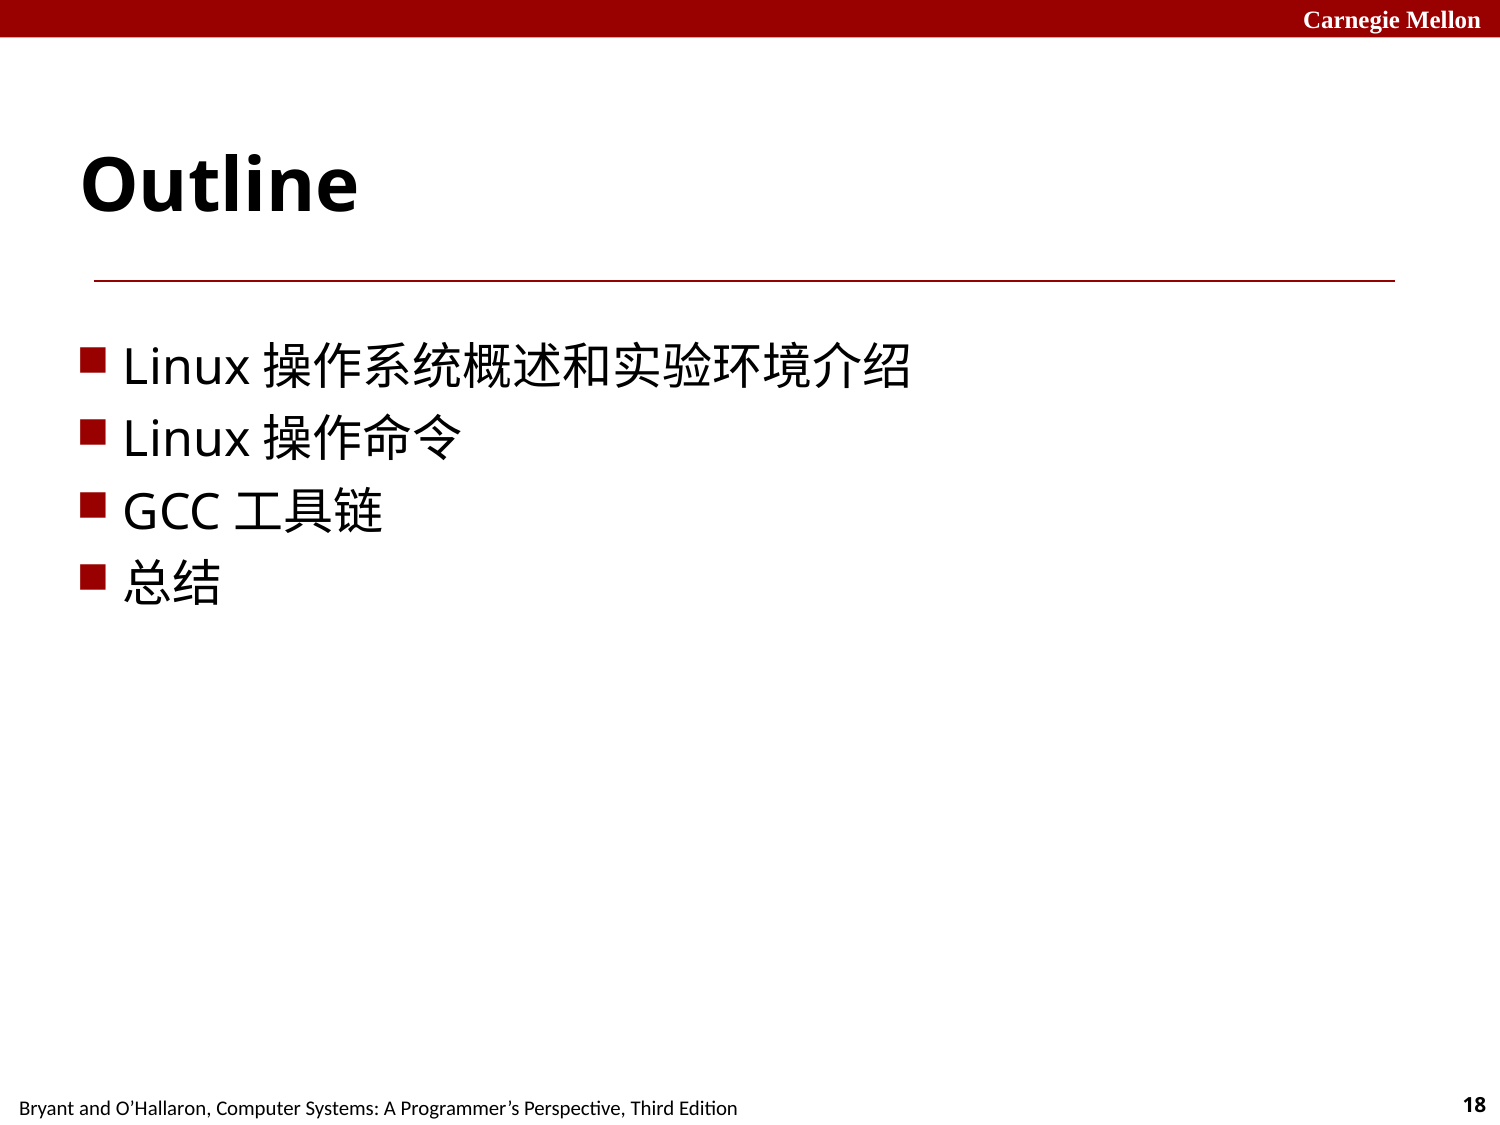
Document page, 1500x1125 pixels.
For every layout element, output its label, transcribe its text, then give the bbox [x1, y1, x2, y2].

title Outline [72, 91, 1449, 271]
list Linux操作系统概述和实验环境介绍 Linux操作命令 GCC工具链 总结 [74, 327, 1500, 836]
